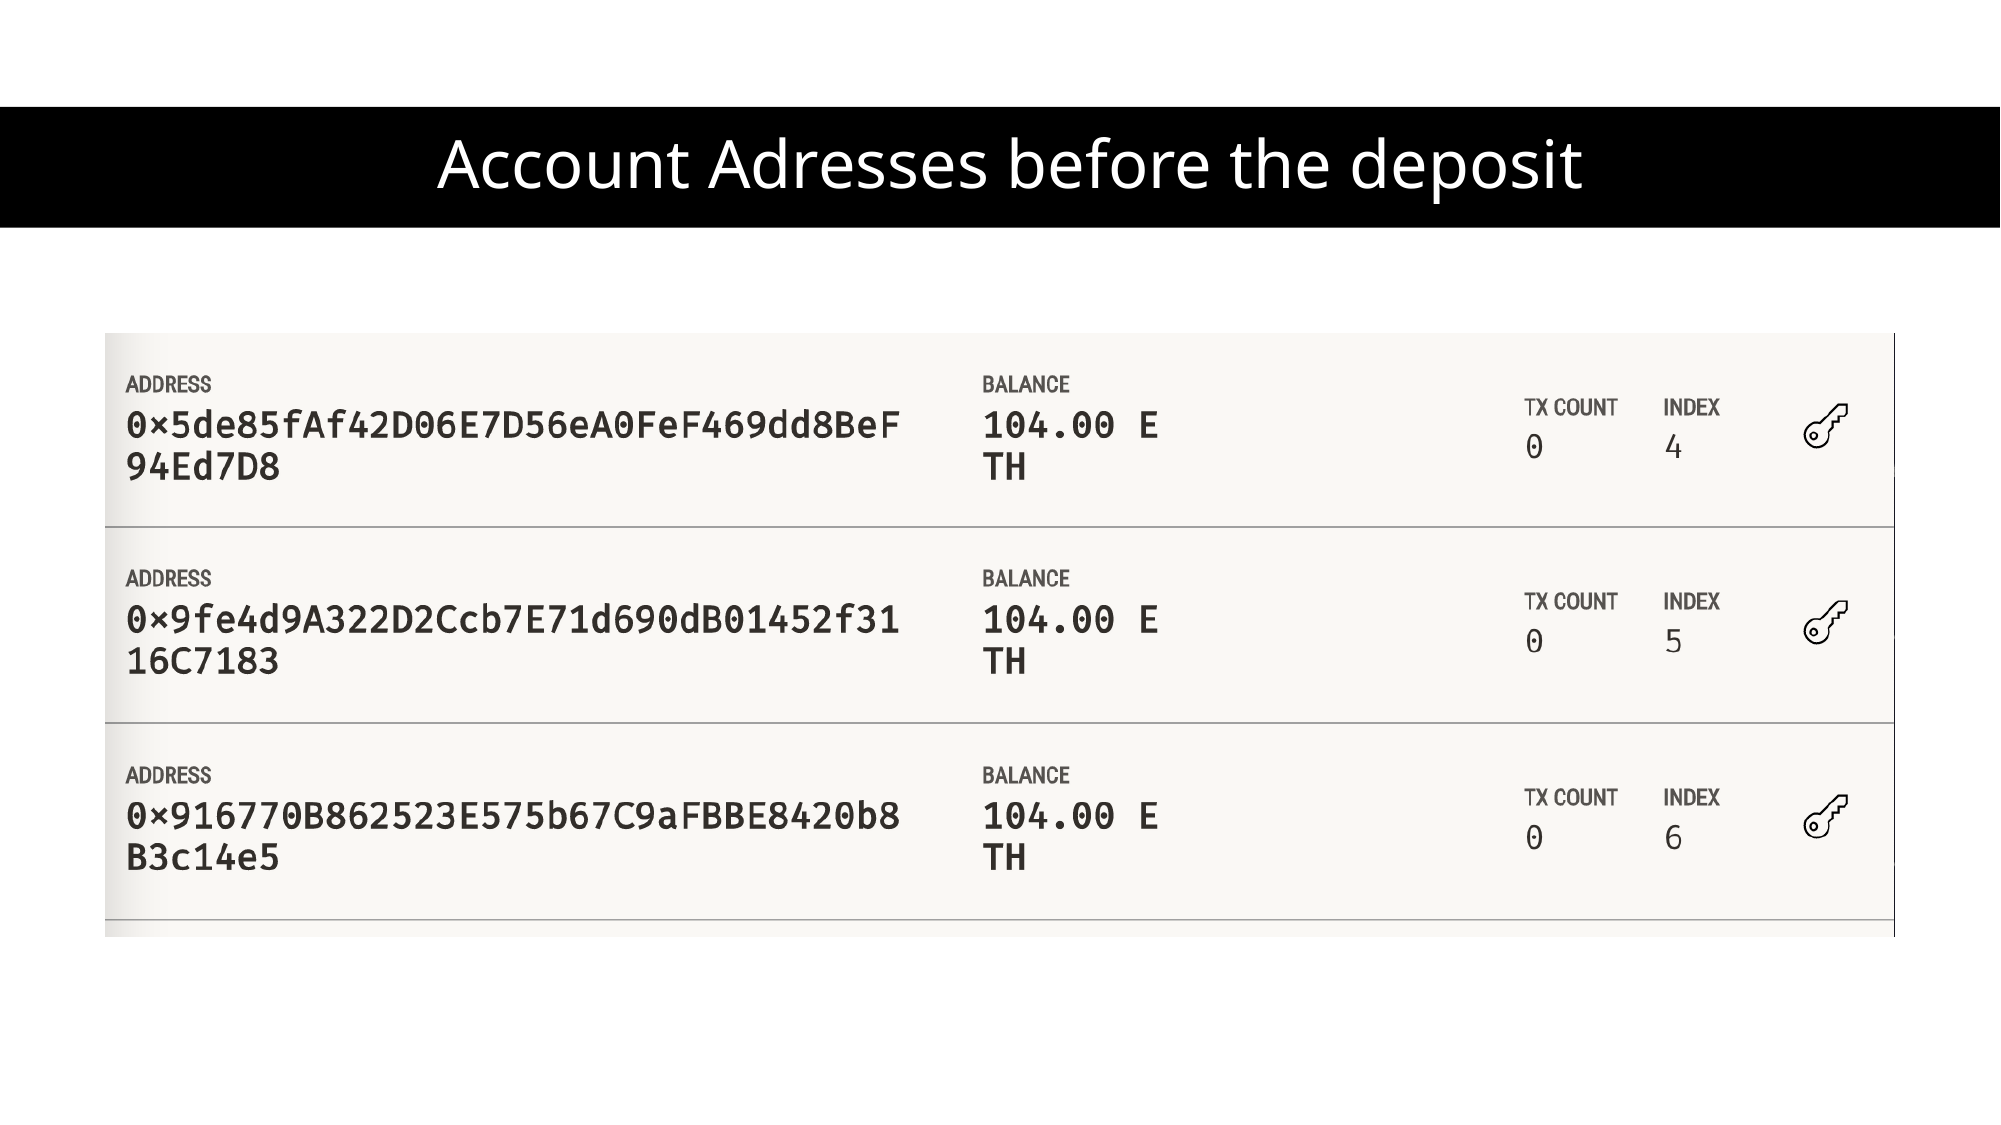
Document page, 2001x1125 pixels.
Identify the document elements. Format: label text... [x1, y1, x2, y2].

text_box [0, 106, 2000, 229]
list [105, 333, 1895, 938]
title Account Adresses before the deposit [91, 105, 1931, 228]
